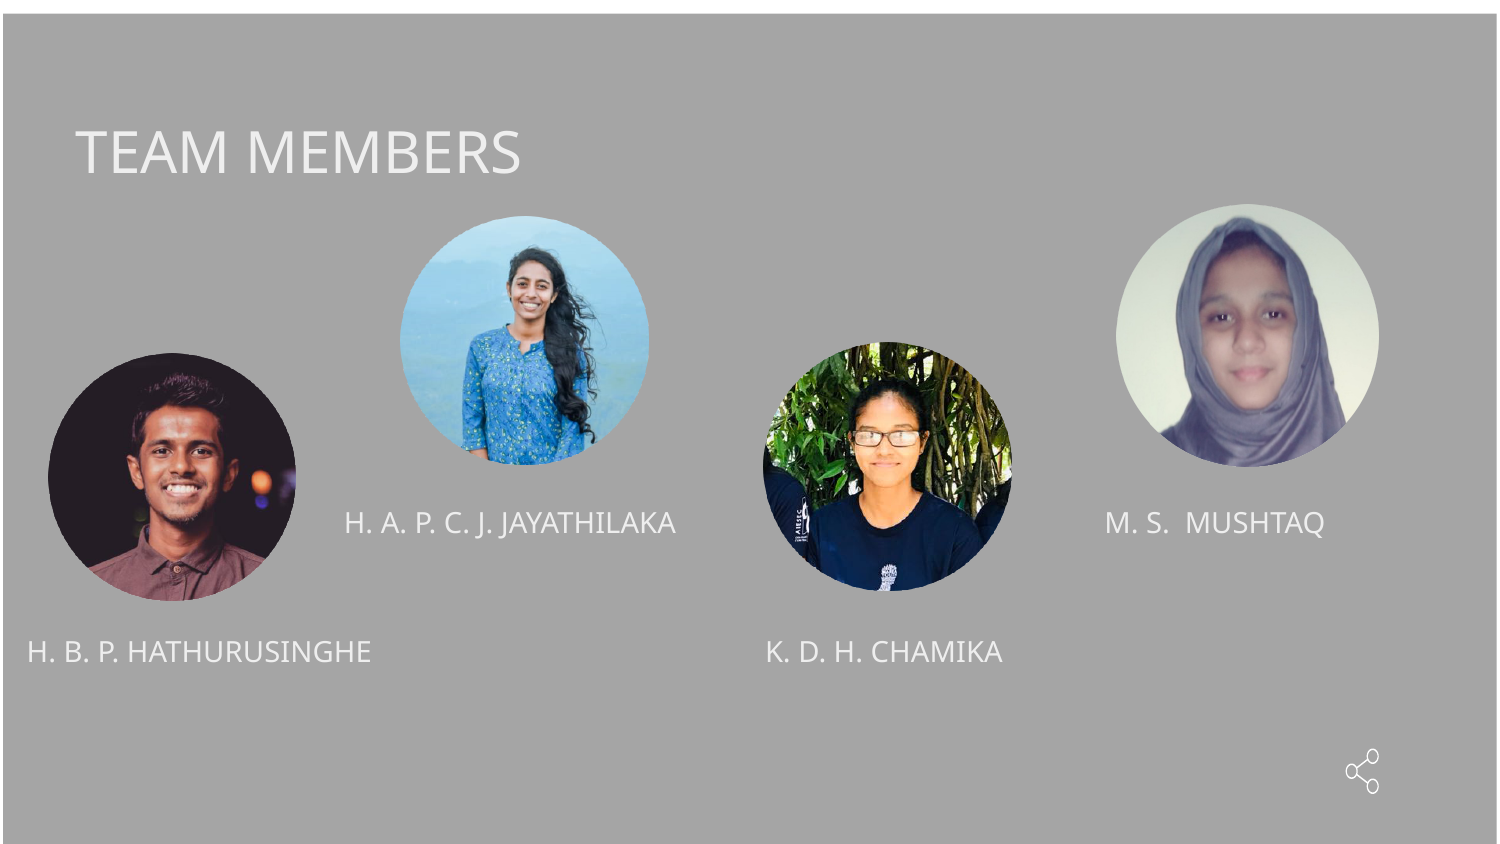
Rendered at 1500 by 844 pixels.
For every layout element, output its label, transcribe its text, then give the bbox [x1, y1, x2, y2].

text_box K. D. H. CHAMIKA [749, 618, 1046, 664]
picture [400, 216, 649, 465]
text_box [1345, 748, 1379, 794]
picture [1116, 204, 1380, 467]
picture [763, 342, 1012, 591]
text_box H. A. P. C. J. JAYATHILAKA [328, 488, 740, 544]
text_box TEAM MEMBERS [60, 100, 1247, 193]
picture [47, 352, 296, 601]
text_box H. B. P. HATHURUSINGHE [11, 618, 457, 664]
text_box [3, 13, 1497, 844]
text_box M. S. MUSHTAQ [1089, 488, 1435, 544]
